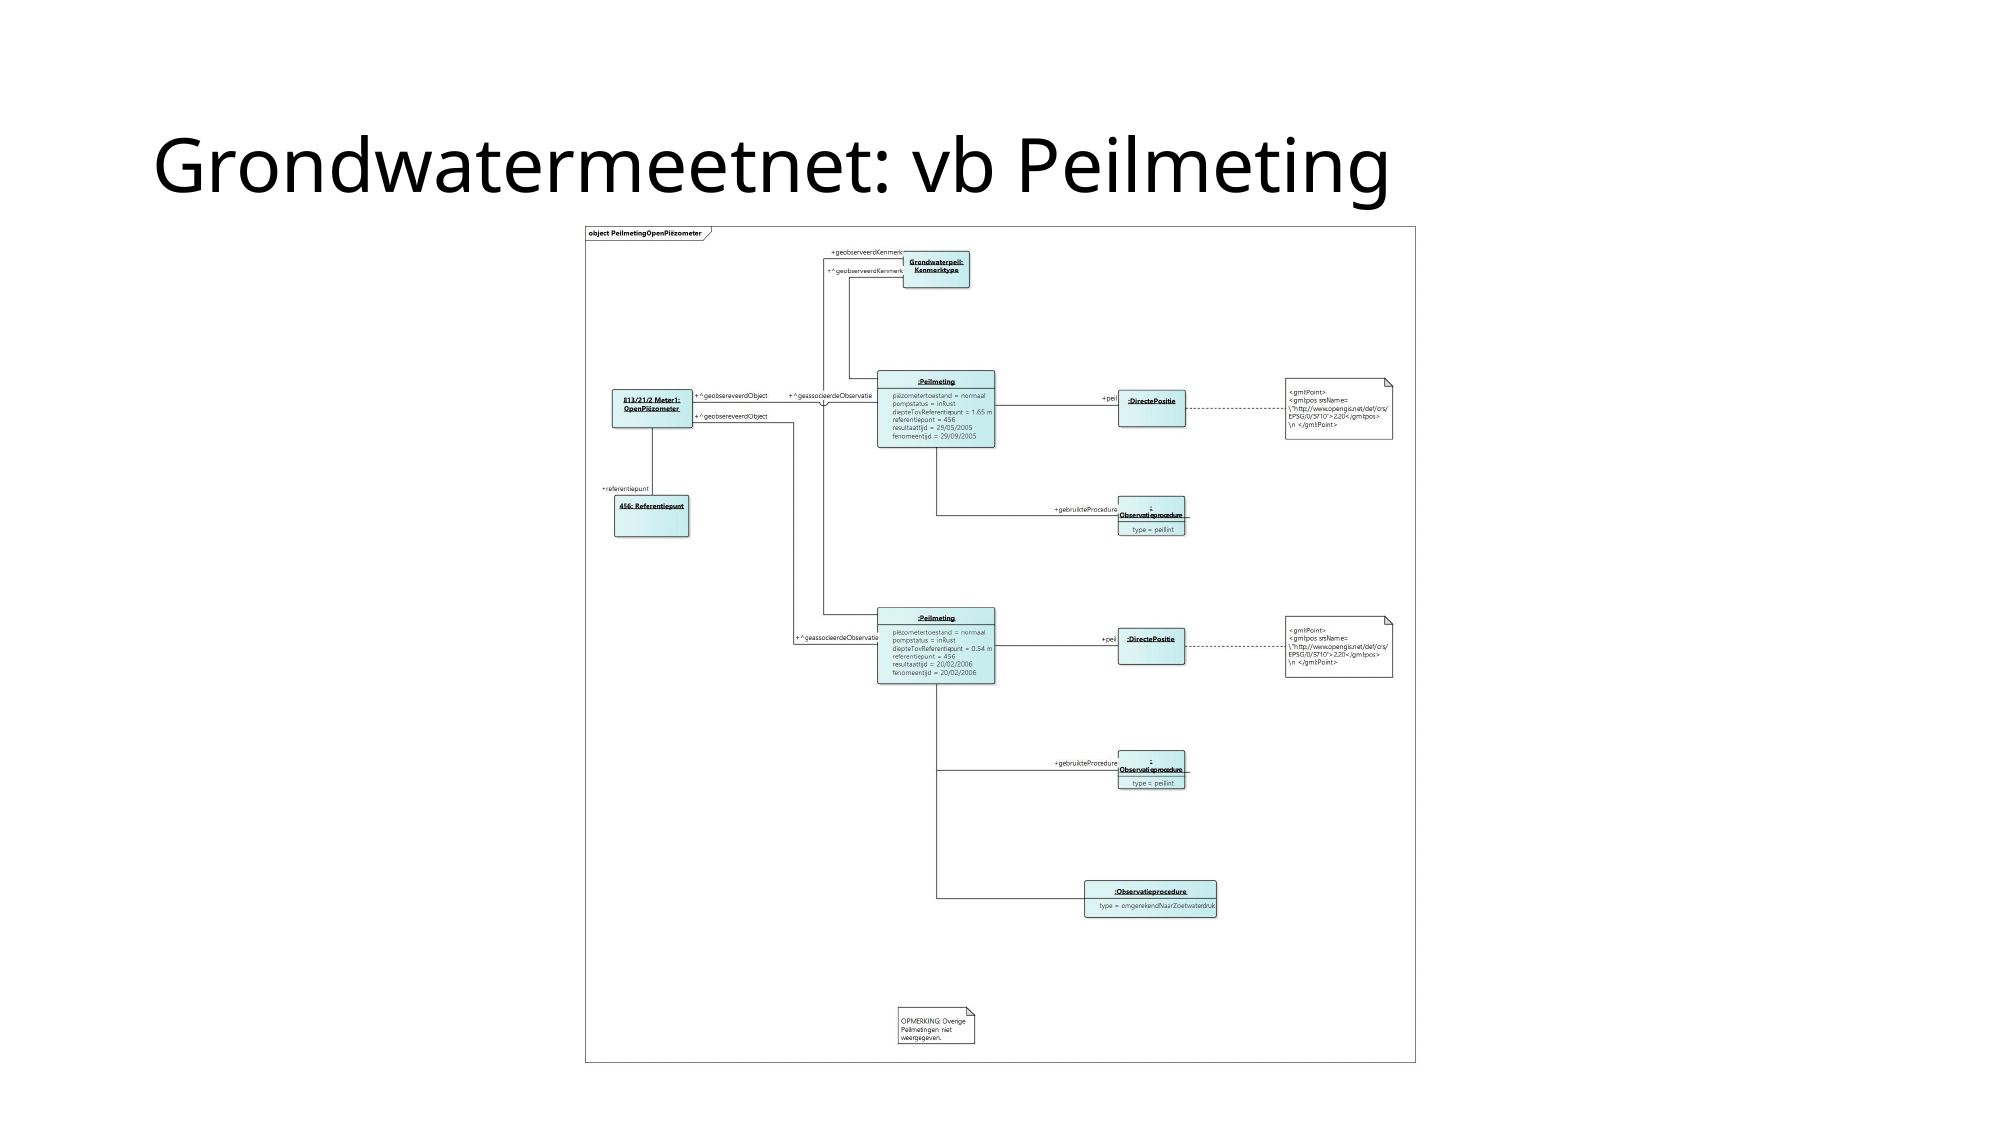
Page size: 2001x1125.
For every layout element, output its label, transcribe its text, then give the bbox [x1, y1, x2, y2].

title Grondwatermeetnet: vb Peilmeting [137, 59, 1863, 278]
picture [581, 222, 1419, 1066]
